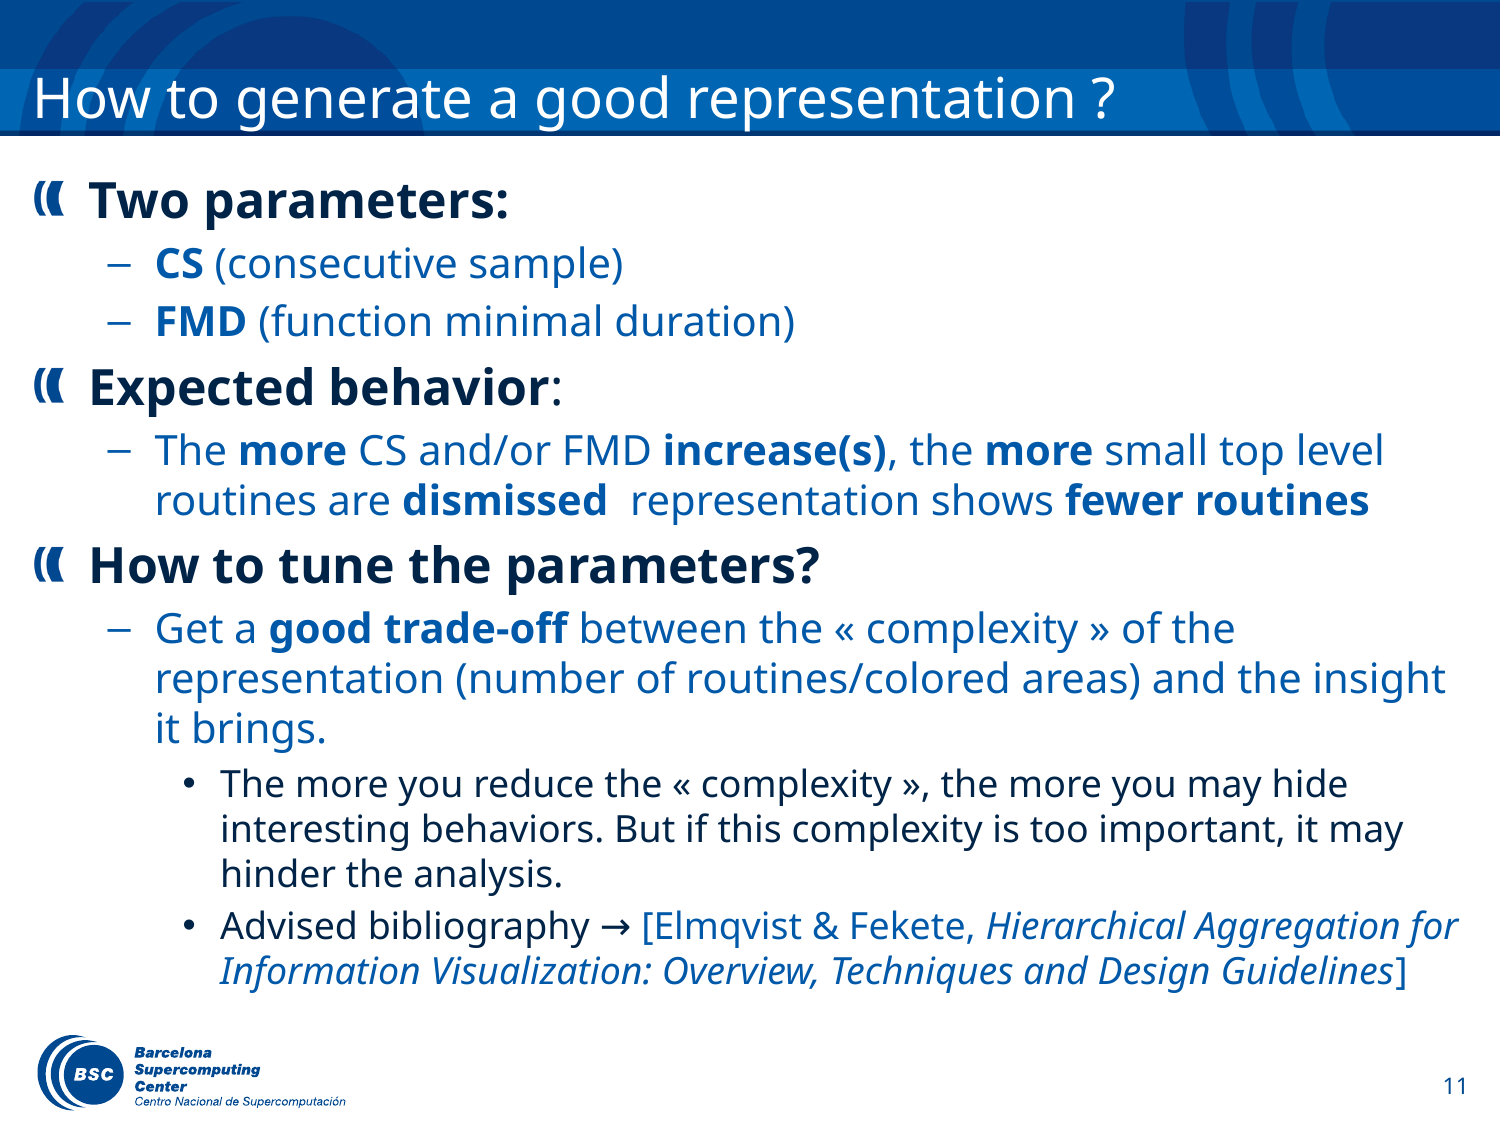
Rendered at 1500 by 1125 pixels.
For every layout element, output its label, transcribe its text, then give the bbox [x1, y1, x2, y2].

title How to generate a good representation ? [17, 7, 1483, 138]
picture [0, 0, 1500, 136]
picture [32, 180, 65, 216]
slide_number 11 [1411, 1042, 1484, 1111]
picture [32, 546, 65, 582]
picture [32, 367, 65, 403]
